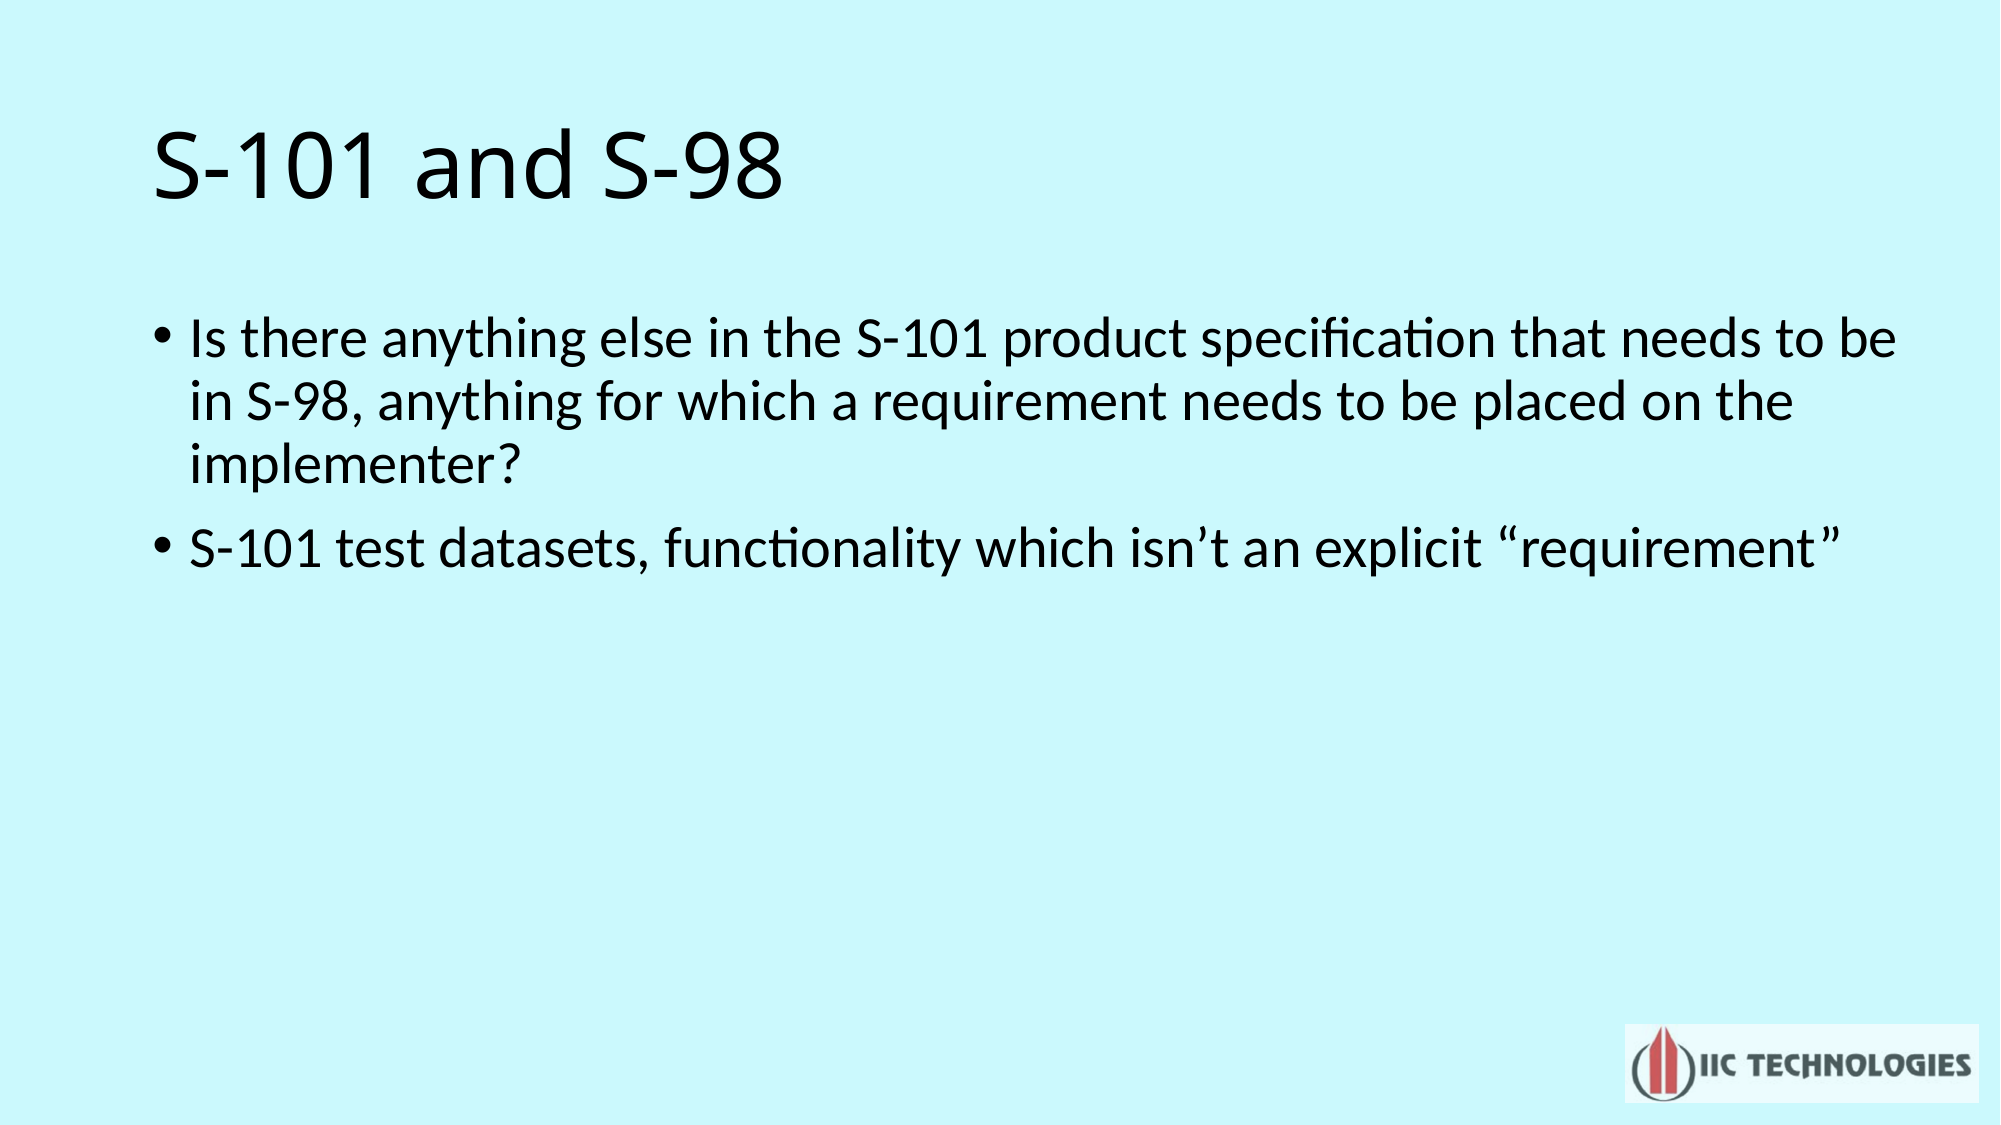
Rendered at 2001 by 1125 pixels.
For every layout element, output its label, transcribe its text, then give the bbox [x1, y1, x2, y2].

text_box Role=DATA_PRODUCER [1625, 1024, 1979, 1103]
title S-101 and S-98 [137, 59, 1863, 278]
list Is there anything else in the S-101 product specification that needs to be in S-98, anything for which a requirement needs to be placed on the implementer? S-101 test datasets, functionality which isn’t an explicit “requirement” [137, 299, 1927, 1014]
